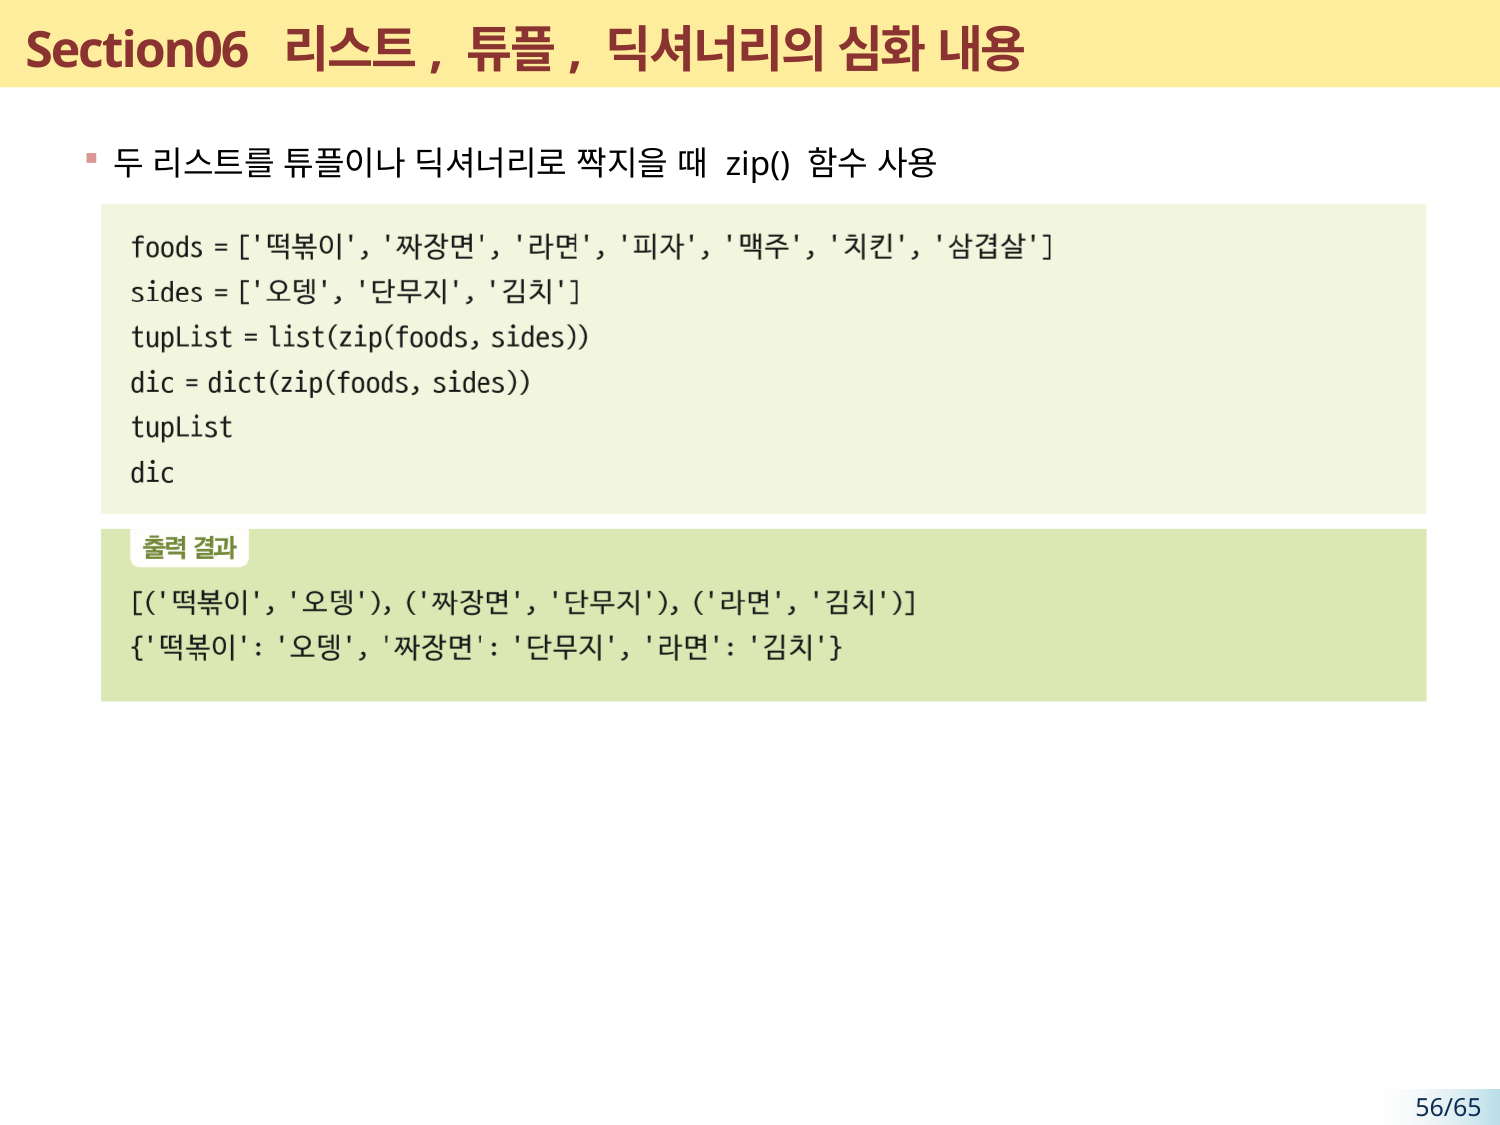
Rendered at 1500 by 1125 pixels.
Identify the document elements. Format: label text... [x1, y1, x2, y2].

picture [100, 200, 1430, 703]
title Section06 리스트, 튜플, 딕셔너리의 심화 내용 [10, 8, 1288, 87]
list 두 리스트를 튜플이나 딕셔너리로 짝지을 때 zip() 함수 사용 [10, 126, 1481, 1057]
